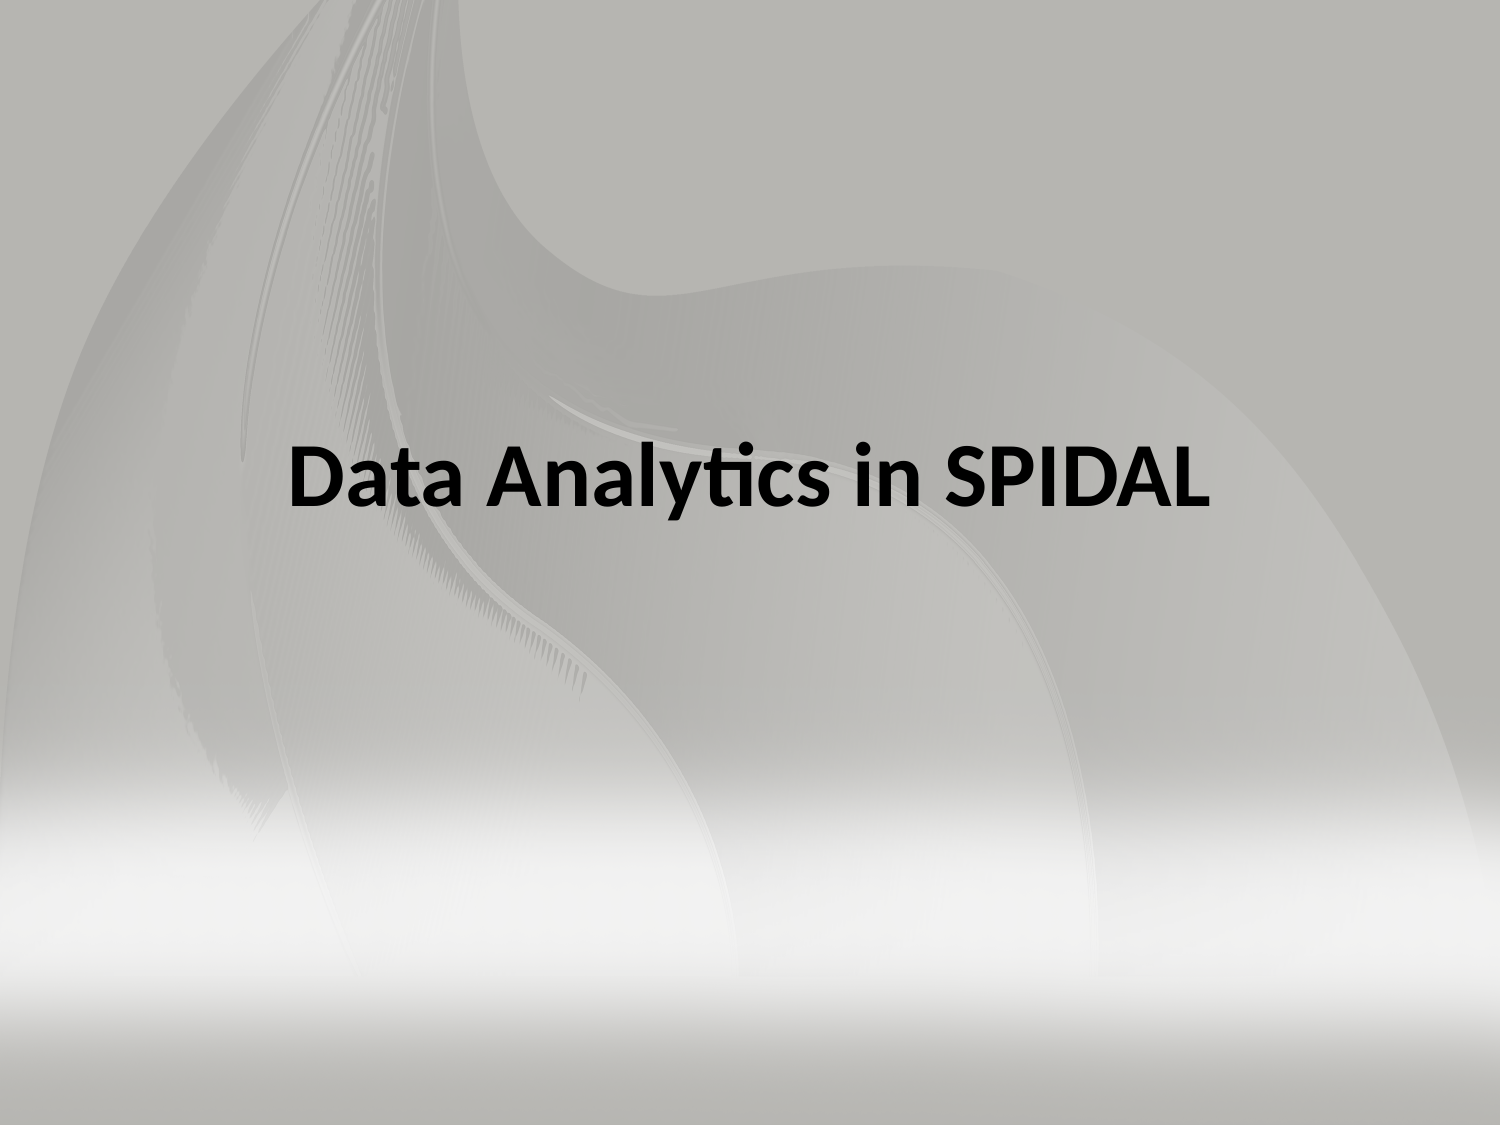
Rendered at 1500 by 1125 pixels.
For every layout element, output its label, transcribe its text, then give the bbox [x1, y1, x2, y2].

title Data Analytics in SPIDAL [112, 349, 1388, 591]
picture [0, 0, 1500, 1125]
